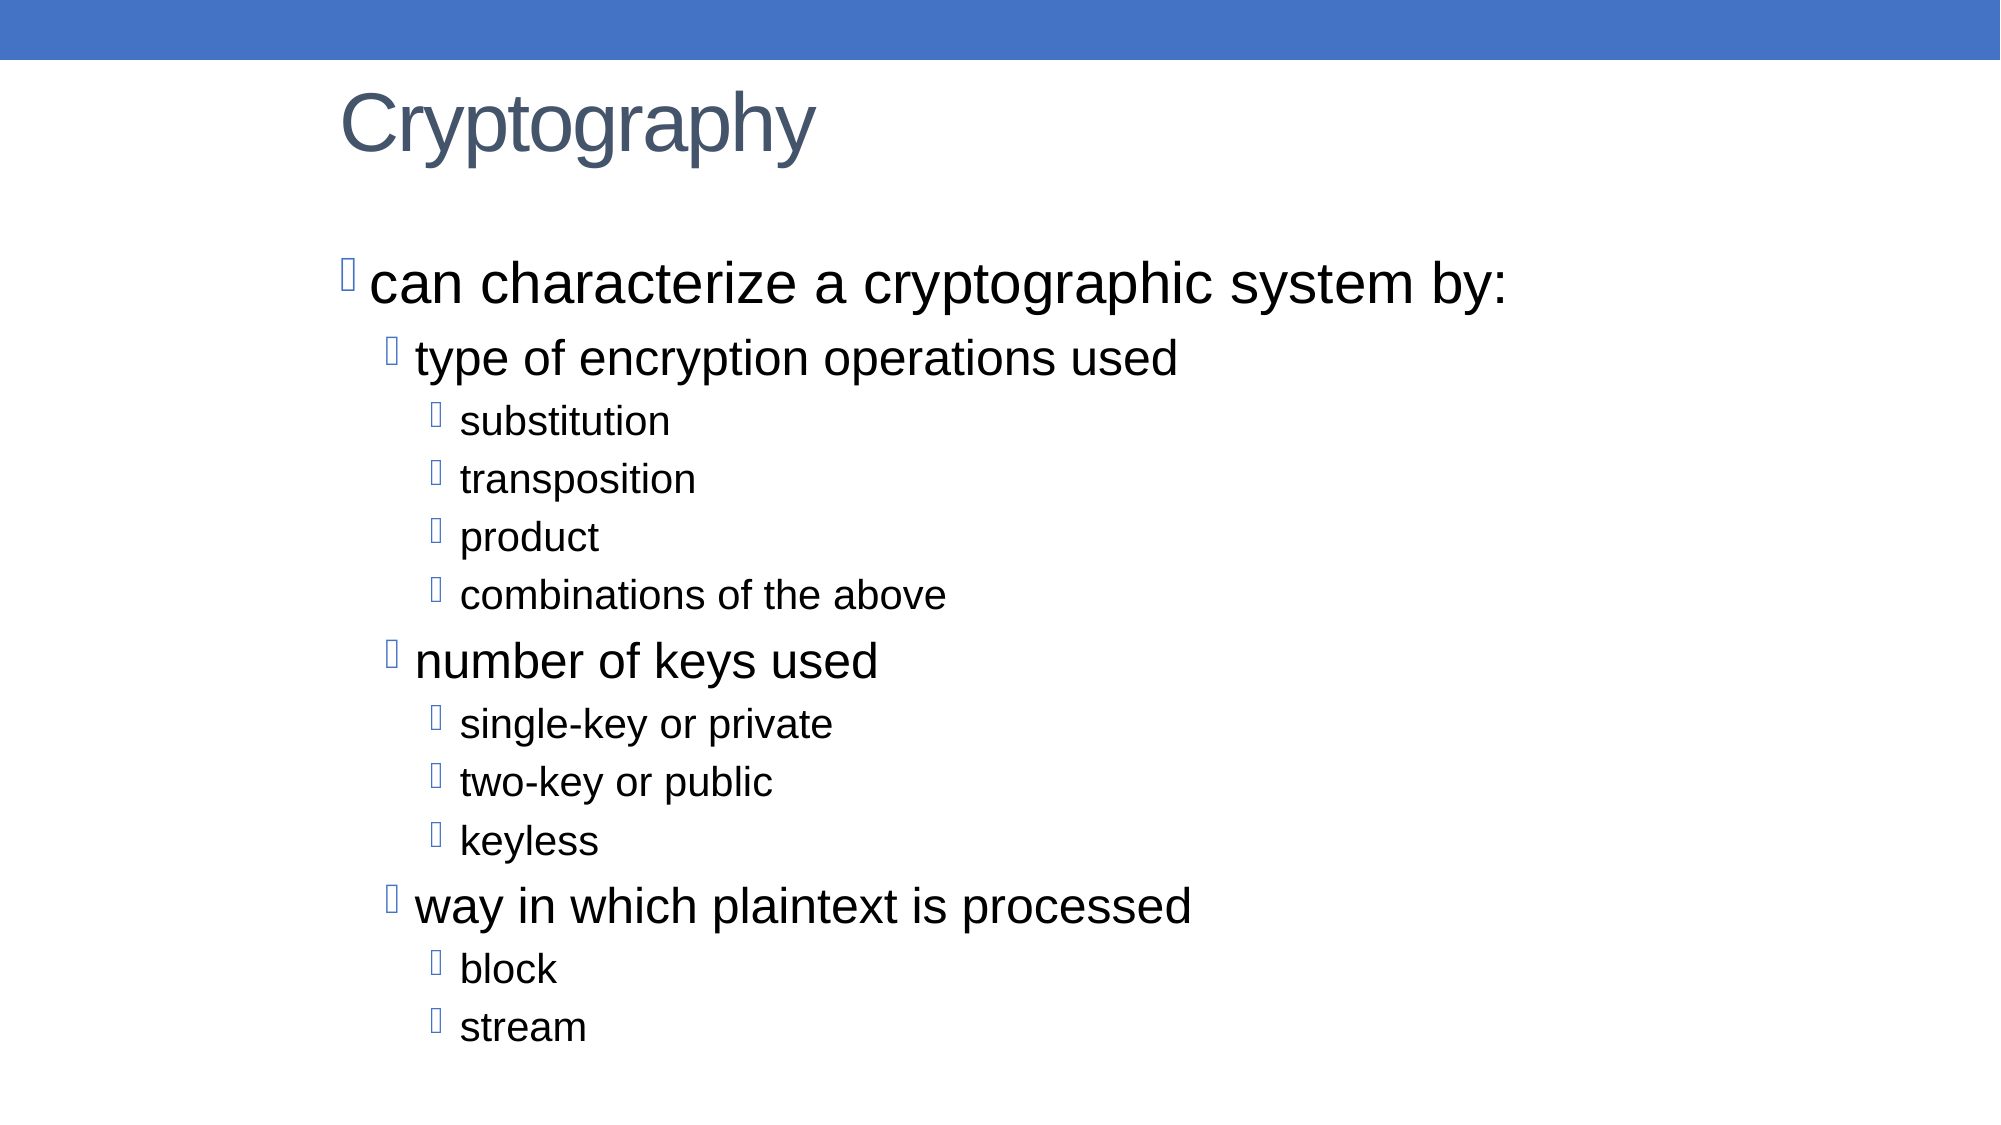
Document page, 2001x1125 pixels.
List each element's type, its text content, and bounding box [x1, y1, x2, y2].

title Cryptography [324, 24, 1675, 212]
list can characterize a cryptographic system by: type of encryption operations used substitution transposition product combinations of the above number of keys used single-key or private two-key or public keyless way in which plaintext is processed block stream [324, 237, 1675, 1013]
